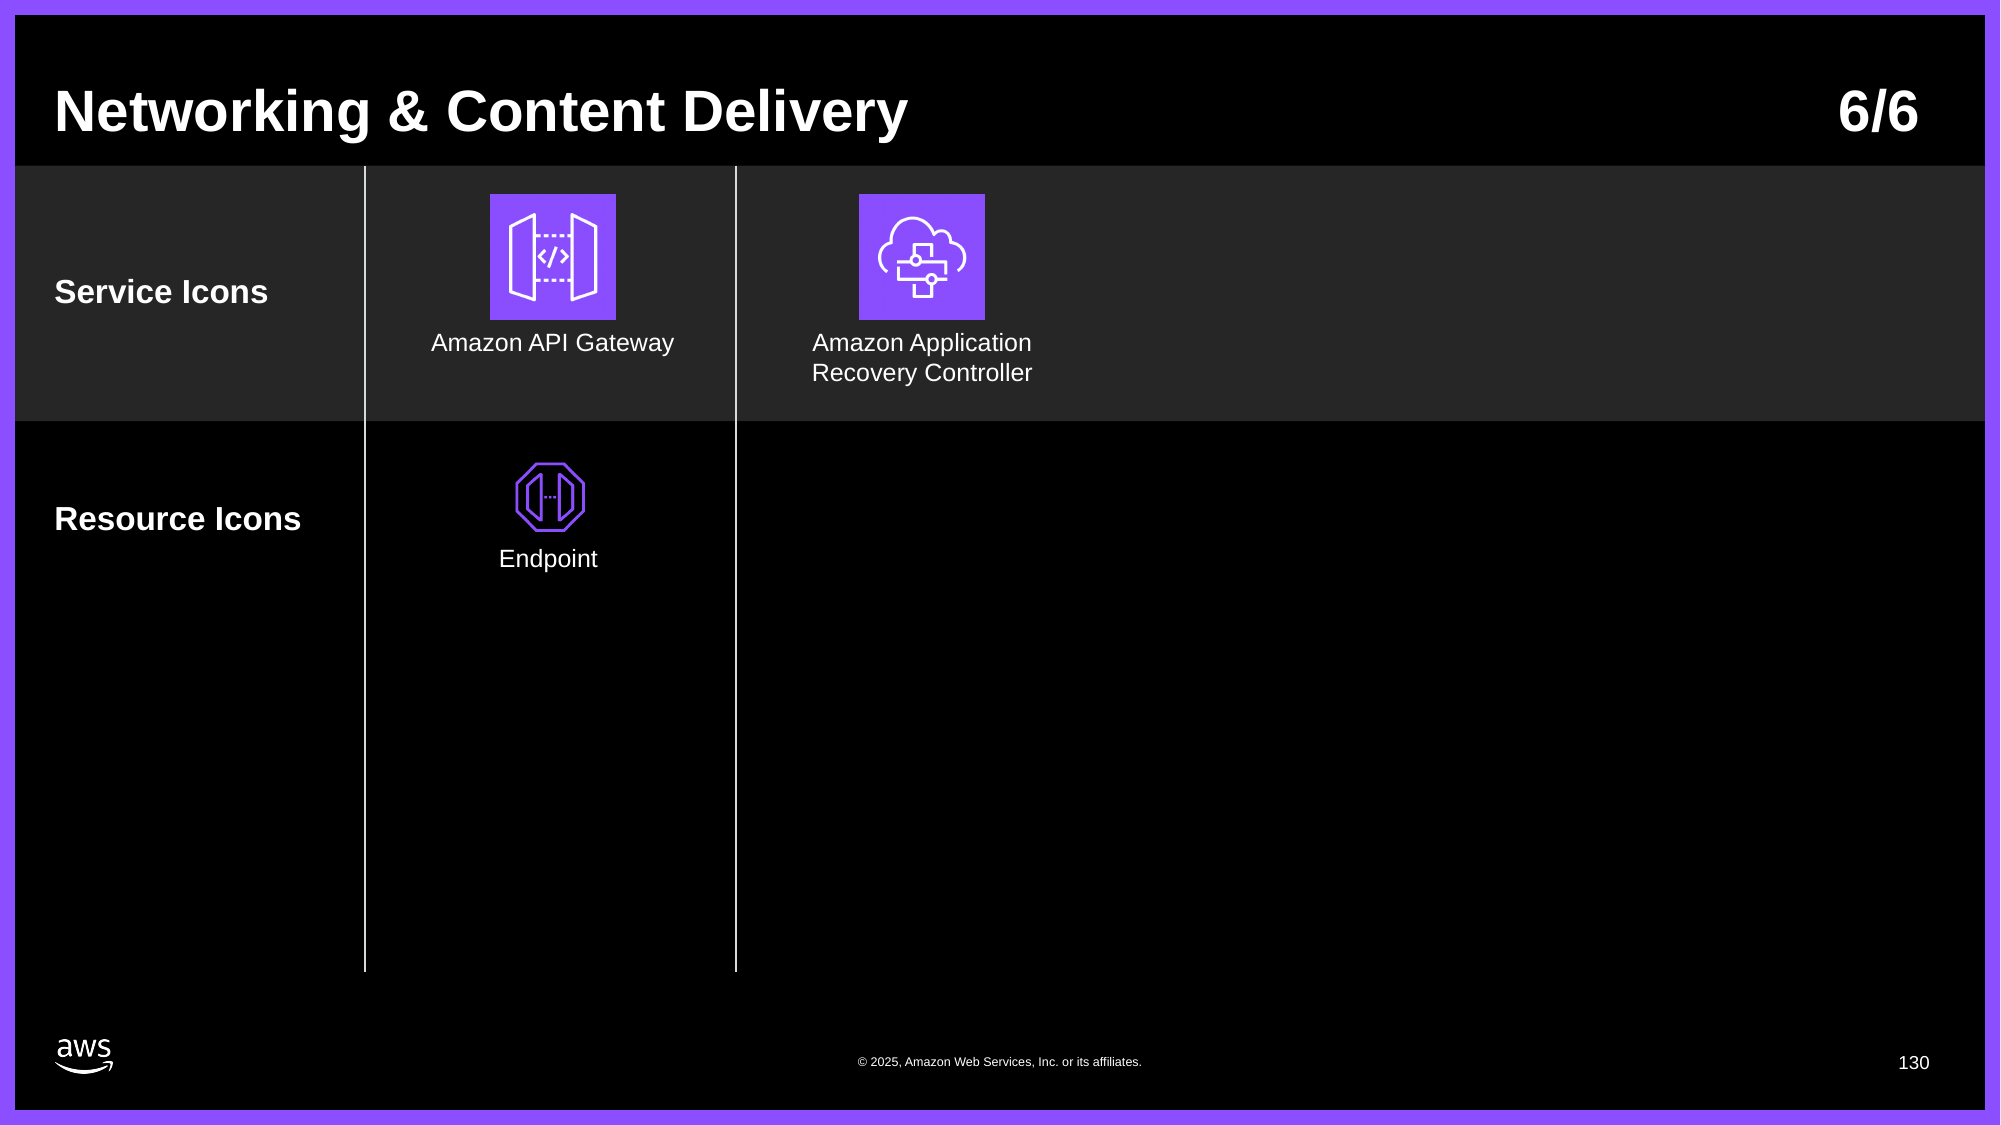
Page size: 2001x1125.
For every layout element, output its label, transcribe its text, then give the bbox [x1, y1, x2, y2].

text_box Amazon Application Recovery Controller [749, 319, 1096, 394]
slide_number 130 [1494, 1031, 1945, 1092]
text_box Endpoint [428, 534, 669, 580]
picture [55, 1039, 113, 1074]
title Networking & Content Delivery 6/6 [39, 59, 1945, 166]
text_box Amazon API Gateway [369, 319, 735, 364]
footer © 2025, Amazon Web Services, Inc. or its affiliates. [662, 1031, 1338, 1092]
picture [512, 459, 588, 535]
picture [490, 194, 616, 320]
picture [859, 194, 985, 320]
